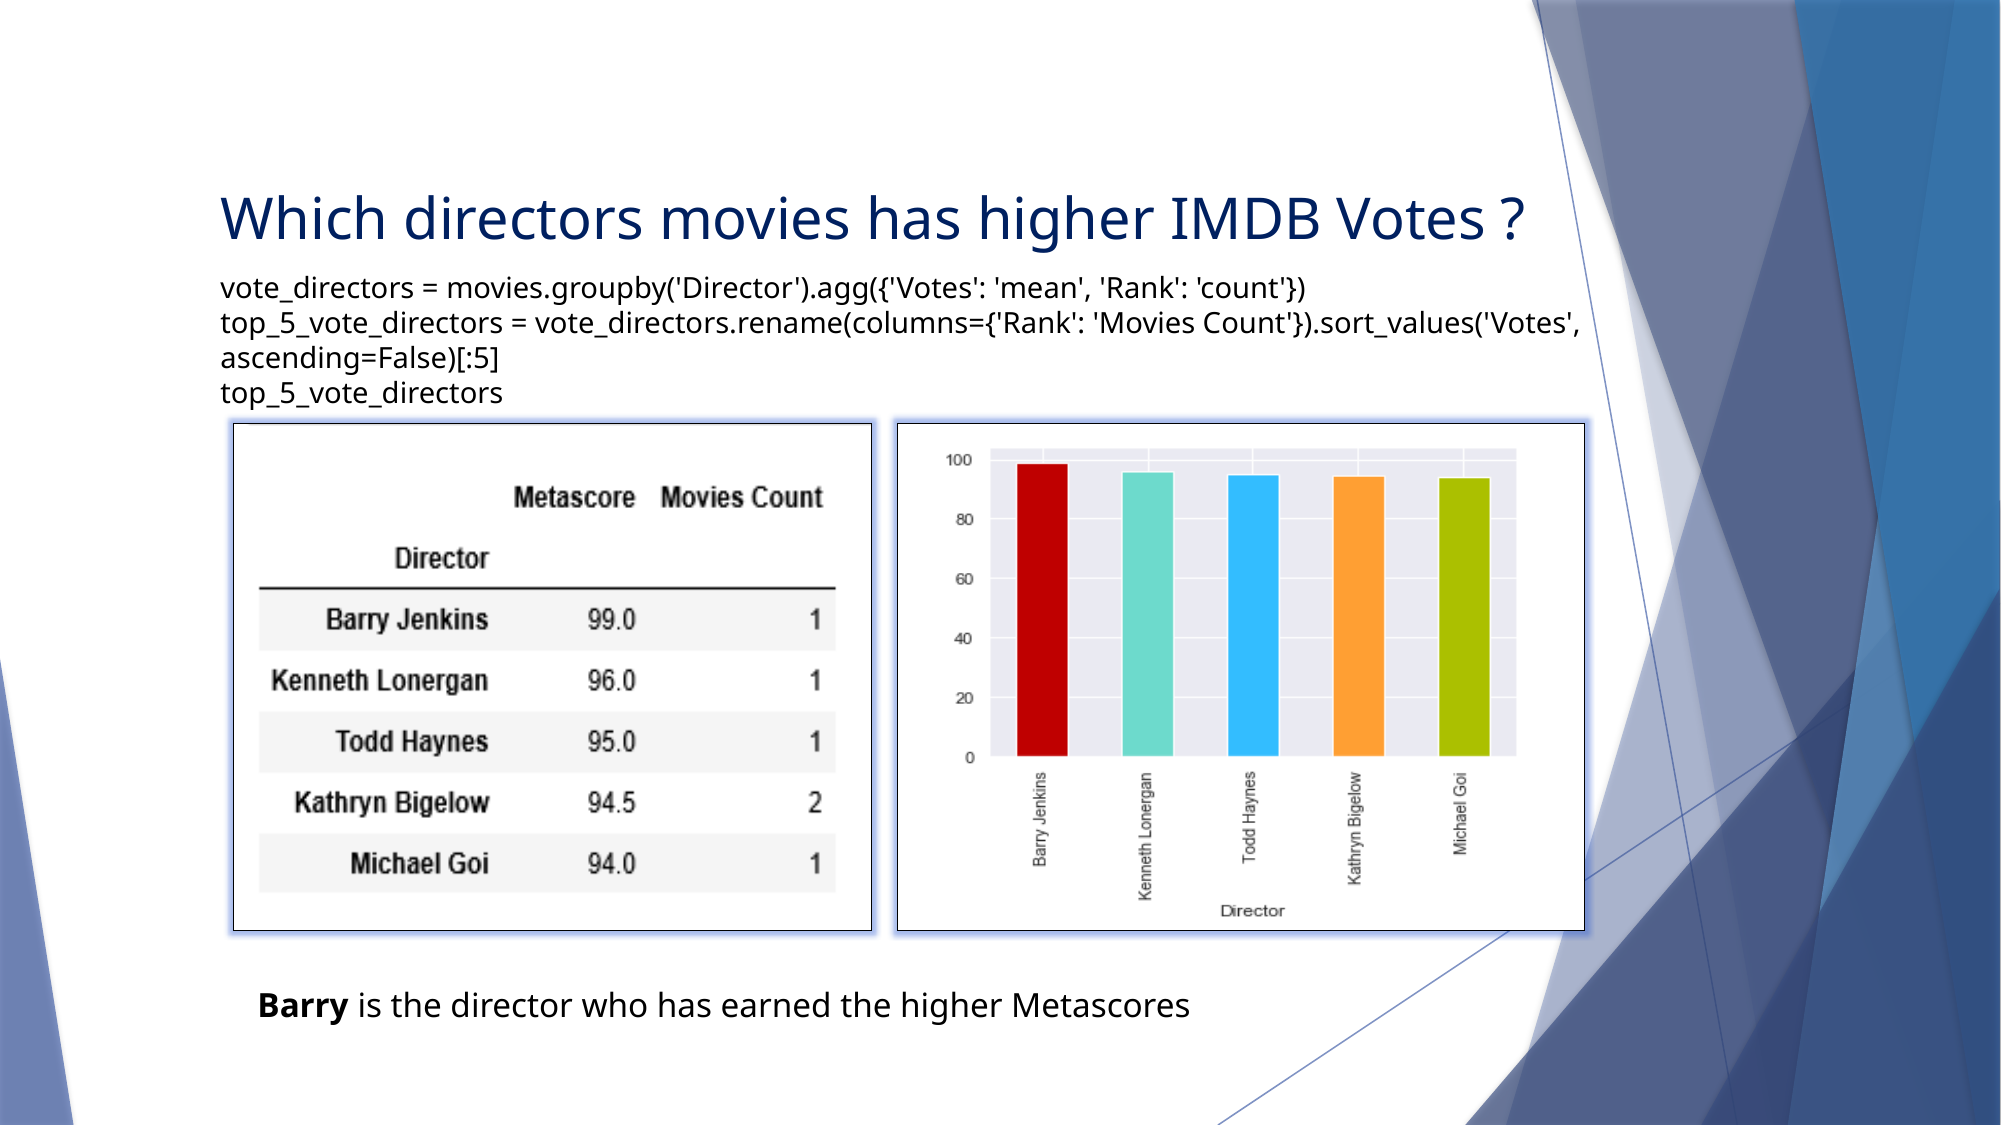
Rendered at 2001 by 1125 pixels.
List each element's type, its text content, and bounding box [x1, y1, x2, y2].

text_box Which directors movies has higher IMDB Votes ? [205, 174, 1637, 319]
text_box Barry is the director who has earned the higher Metascores [242, 976, 1488, 1032]
picture [897, 422, 1585, 931]
text_box vote_directors = movies.groupby('Director').agg({'Votes': 'mean', 'Rank': 'count'}) top_5_vote_directors = vote_directors.rename(columns={'Rank': 'Movies Count'}).sort_values('Votes', ascending=False)[:5] top_5_vote_directors [205, 319, 1603, 417]
picture [232, 422, 872, 931]
